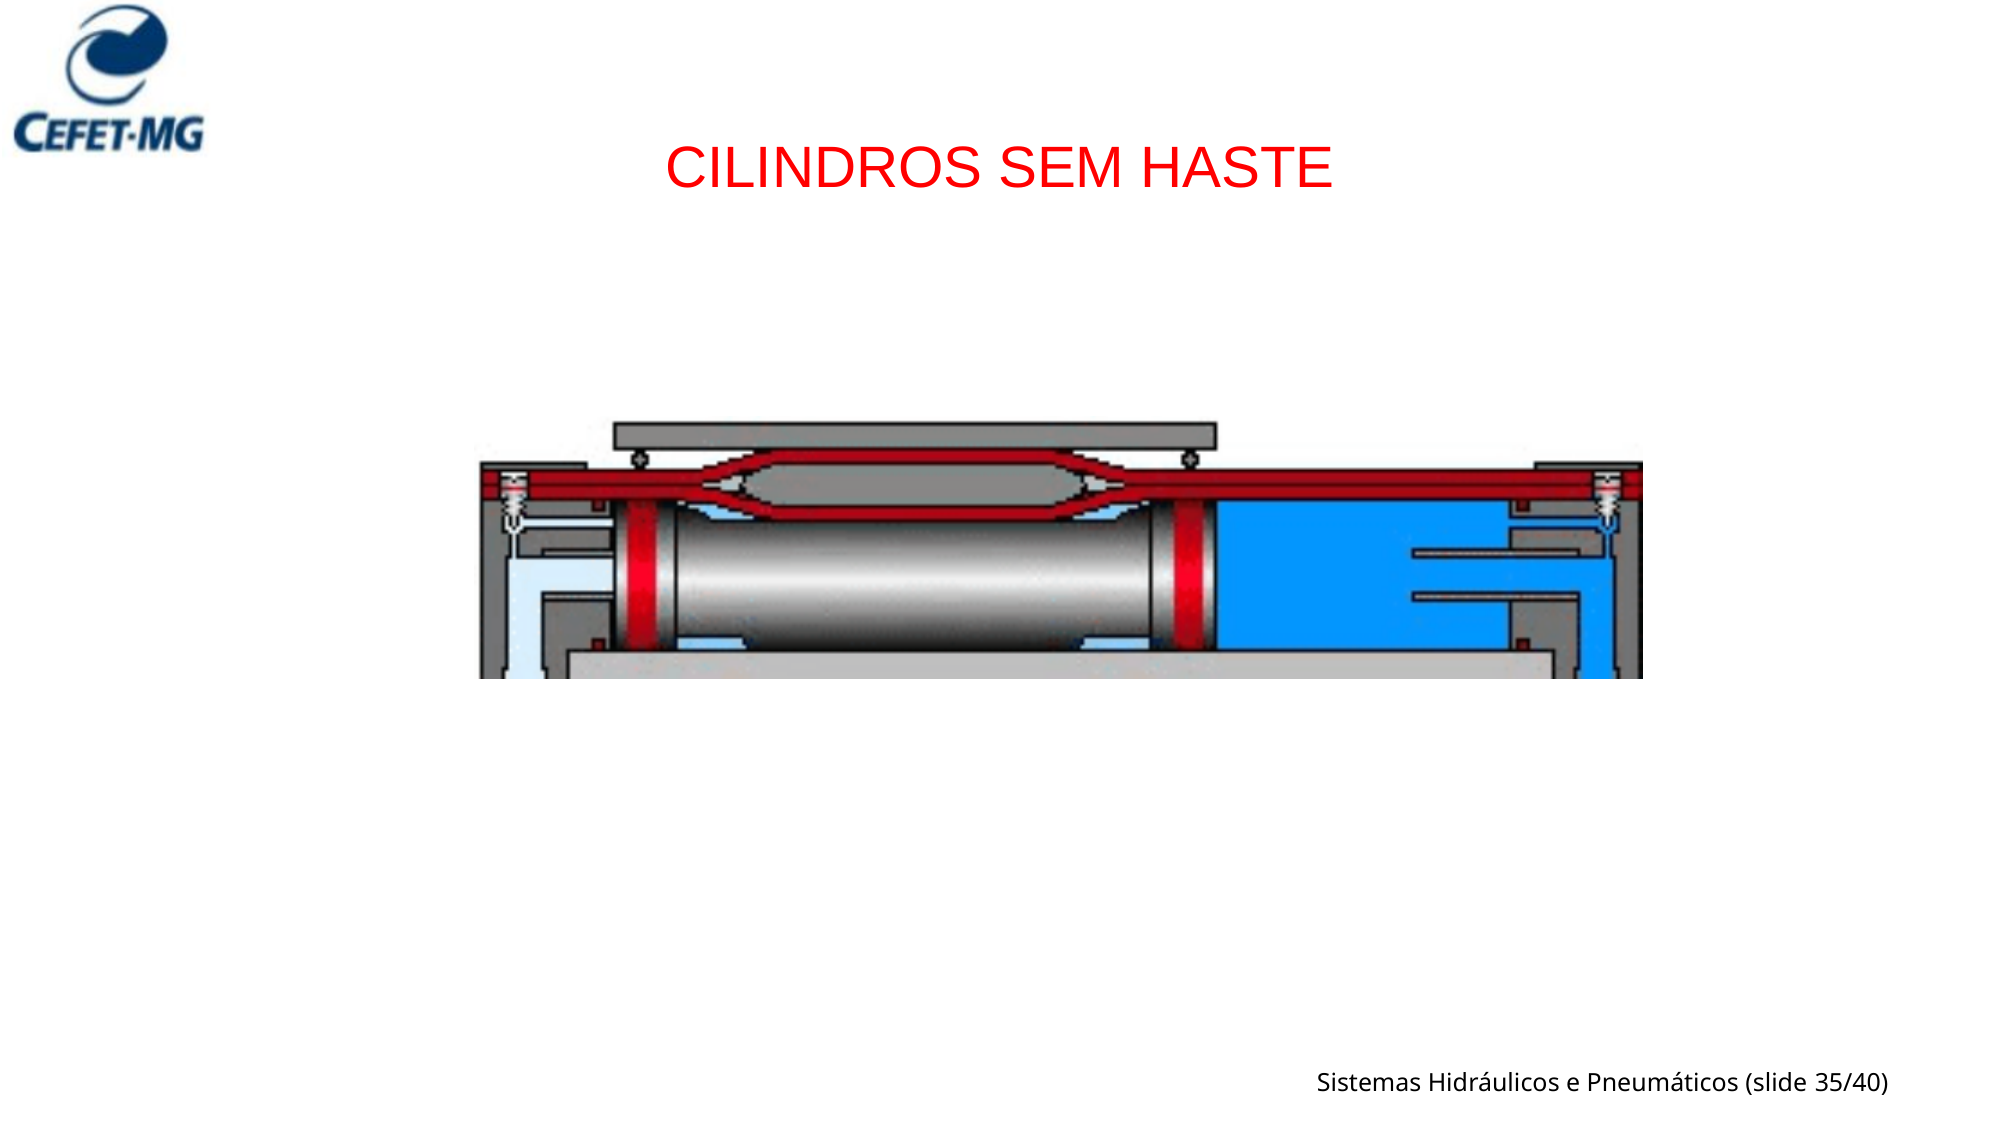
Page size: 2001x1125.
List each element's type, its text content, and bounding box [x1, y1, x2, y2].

title CILINDROS SEM HASTE [137, 59, 1863, 278]
picture [2, 0, 214, 163]
picture [474, 416, 1643, 679]
text_box Sistemas Hidráulicos e Pneumáticos (slide 35/40) [1197, 1065, 1904, 1109]
